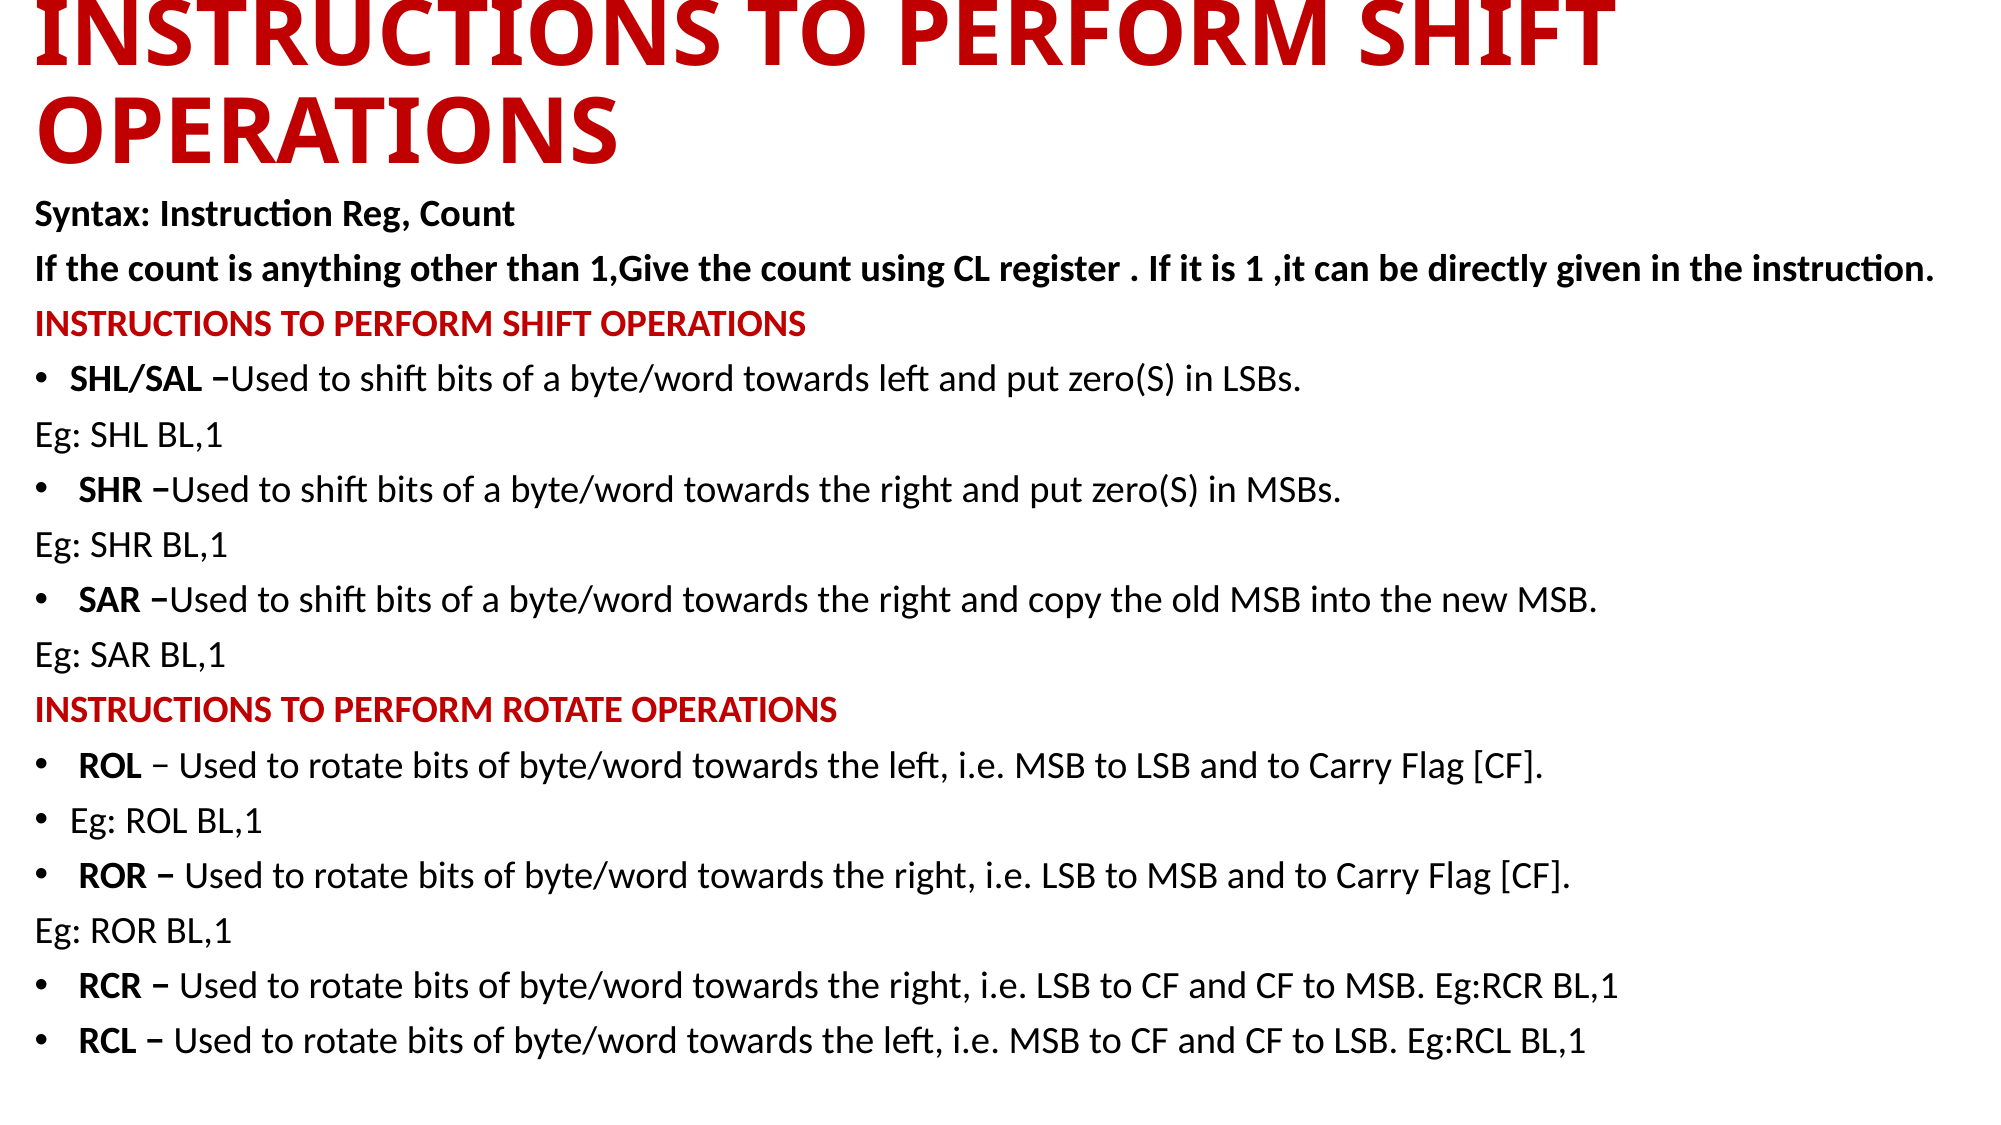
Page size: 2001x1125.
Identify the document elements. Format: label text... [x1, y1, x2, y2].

title INSTRUCTIONS TO PERFORM SHIFT OPERATIONS [19, 16, 1863, 154]
list Syntax: Instruction Reg, Count If the count is anything other than 1,Give the count using CL register . If it is 1 ,it can be directly given in the instruction. INSTRUCTIONS TO PERFORM SHIFT OPERATIONS SHL/SAL −Used to shift bits of a byte/word towards left and put zero(S) in LSBs. Eg: SHL BL,1 SHR −Used to shift bits of a byte/word towards the right and put zero(S) in MSBs. Eg: SHR BL,1 SAR −Used to shift bits of a byte/word towards the right and copy the old MSB into the new MSB. Eg: SAR BL,1 INSTRUCTIONS TO PERFORM ROTATE OPERATIONS ROL − Used to rotate bits of byte/word towards the left, i.e. MSB to LSB and to Carry Flag [CF]. Eg: ROL BL,1 ROR − Used to rotate bits of byte/word towards the right, i.e. LSB to MSB and to Carry Flag [CF]. Eg: ROR BL,1 RCR − Used to rotate bits of byte/word towards the right, i.e. LSB to CF and CF to MSB. Eg:RCR BL,1 RCL − Used to rotate bits of byte/word towards the left, i.e. MSB to CF and CF to LSB. Eg:RCL BL,1 [19, 185, 1965, 1109]
